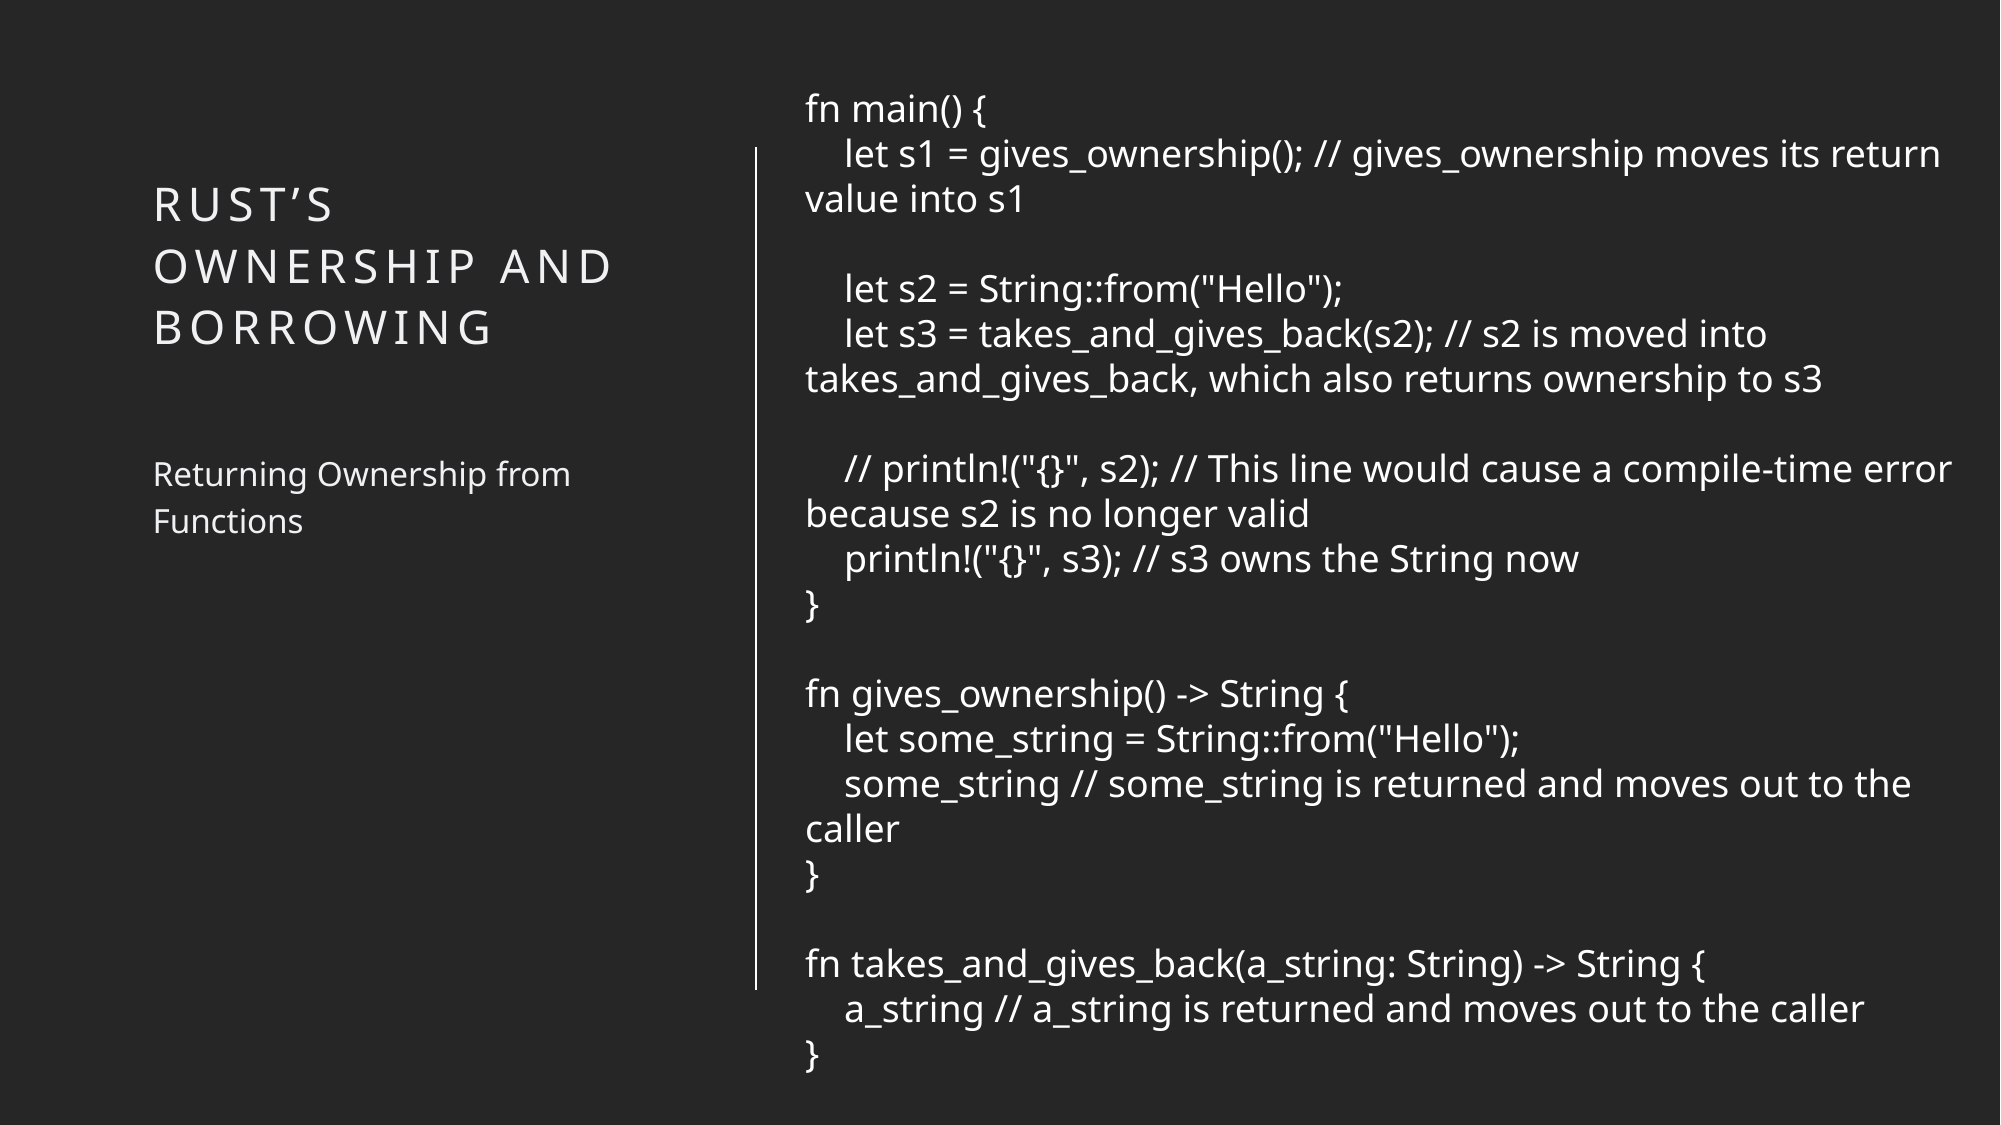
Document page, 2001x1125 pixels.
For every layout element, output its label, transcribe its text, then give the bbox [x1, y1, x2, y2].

title Rust’s ownership and borrowing [137, 162, 638, 407]
text_box fn main() { let s1 = gives_ownership(); // gives_ownership moves its return value into s1 let s2 = String::from("Hello"); let s3 = takes_and_gives_back(s2); // s2 is moved into takes_and_gives_back, which also returns ownership to s3 // println!("{}", s2); // This line would cause a compile-time error because s2 is no longer valid println!("{}", s3); // s3 owns the String now } fn gives_ownership() -> String { let some_string = String::from("Hello"); some_string // some_string is returned and moves out to the caller } fn takes_and_gives_back(a_string: String) -> String { a_string // a_string is returned and moves out to the caller } [790, 77, 1982, 1083]
list Returning Ownership from Functions [137, 437, 638, 962]
